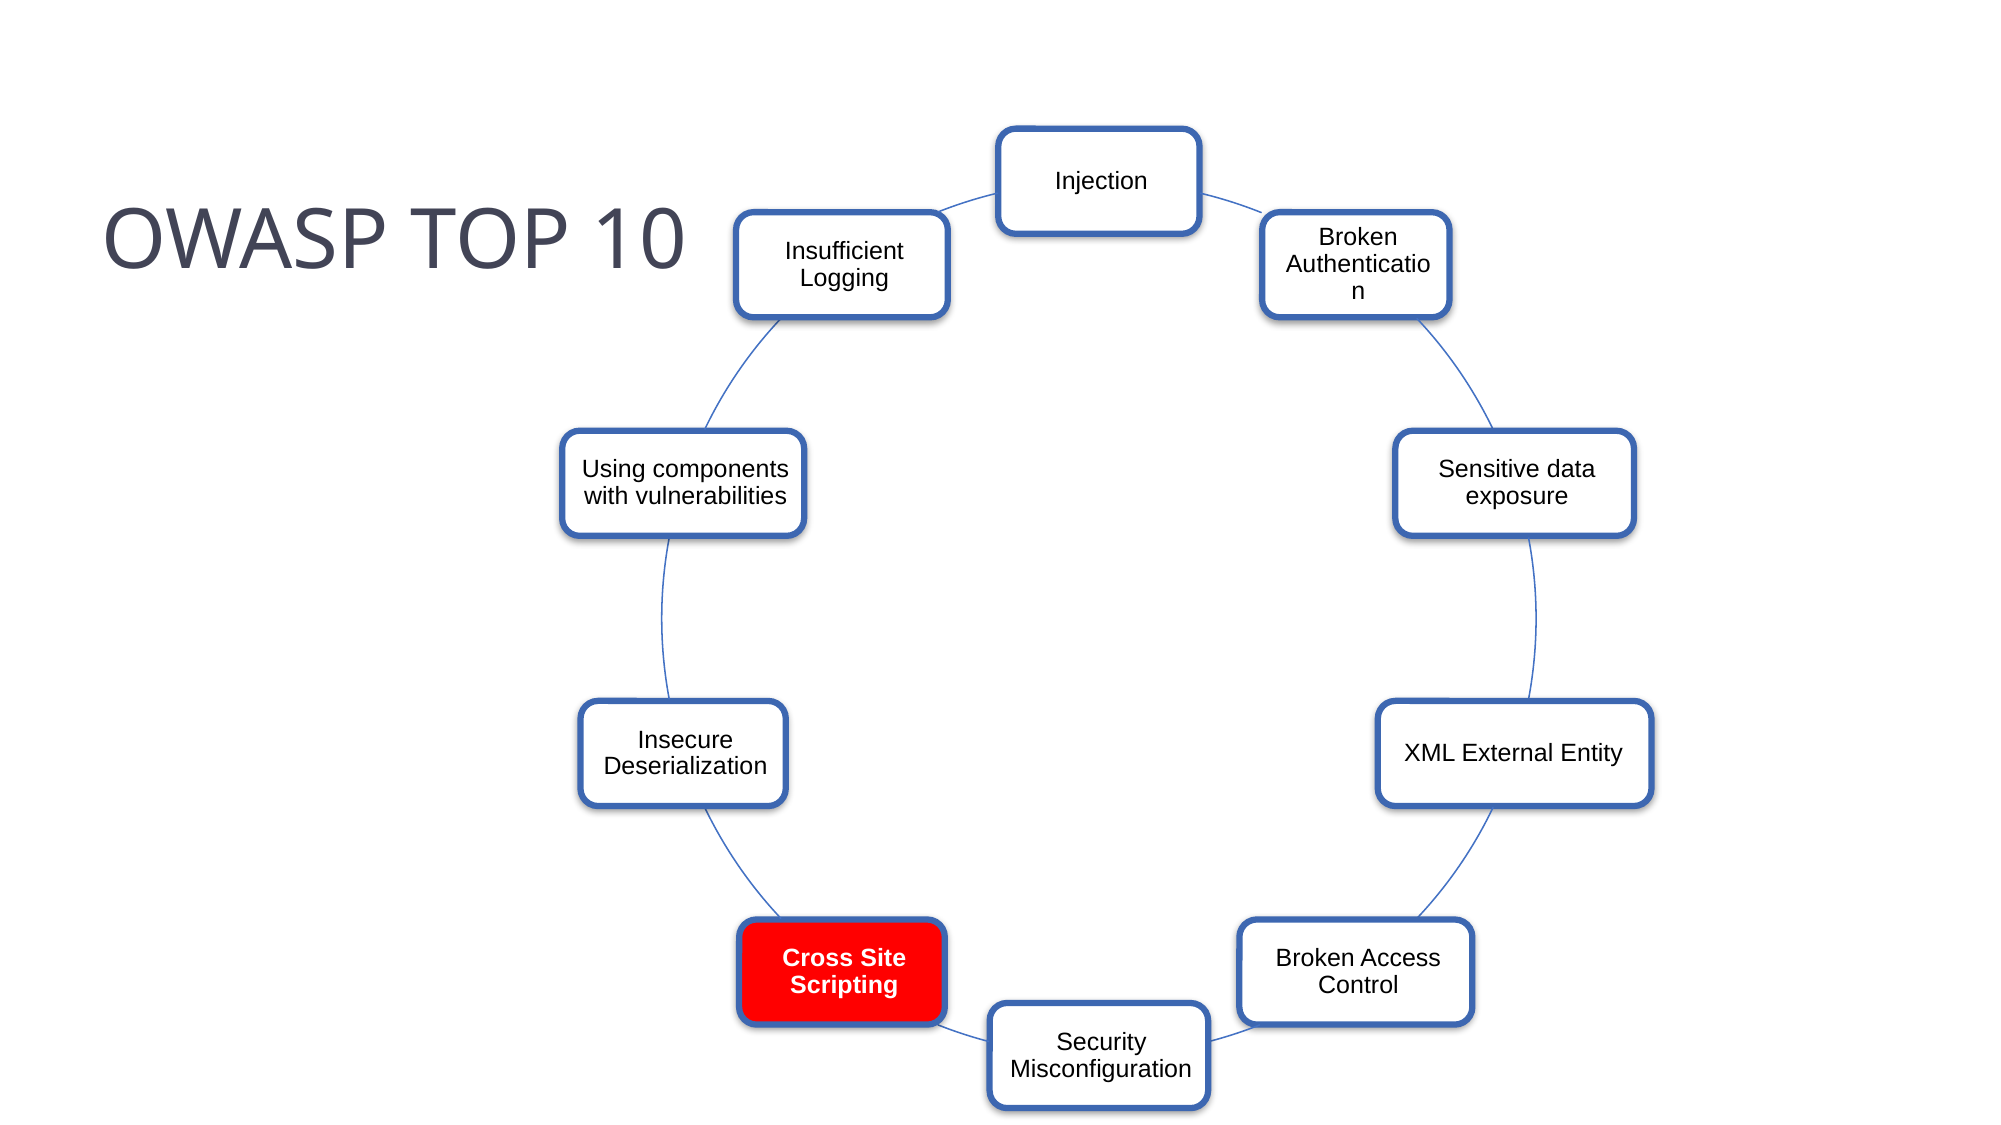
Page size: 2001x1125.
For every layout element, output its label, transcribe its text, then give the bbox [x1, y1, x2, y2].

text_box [115, 128, 2000, 1109]
text_box OWASP TOP 10 [101, 147, 108, 323]
